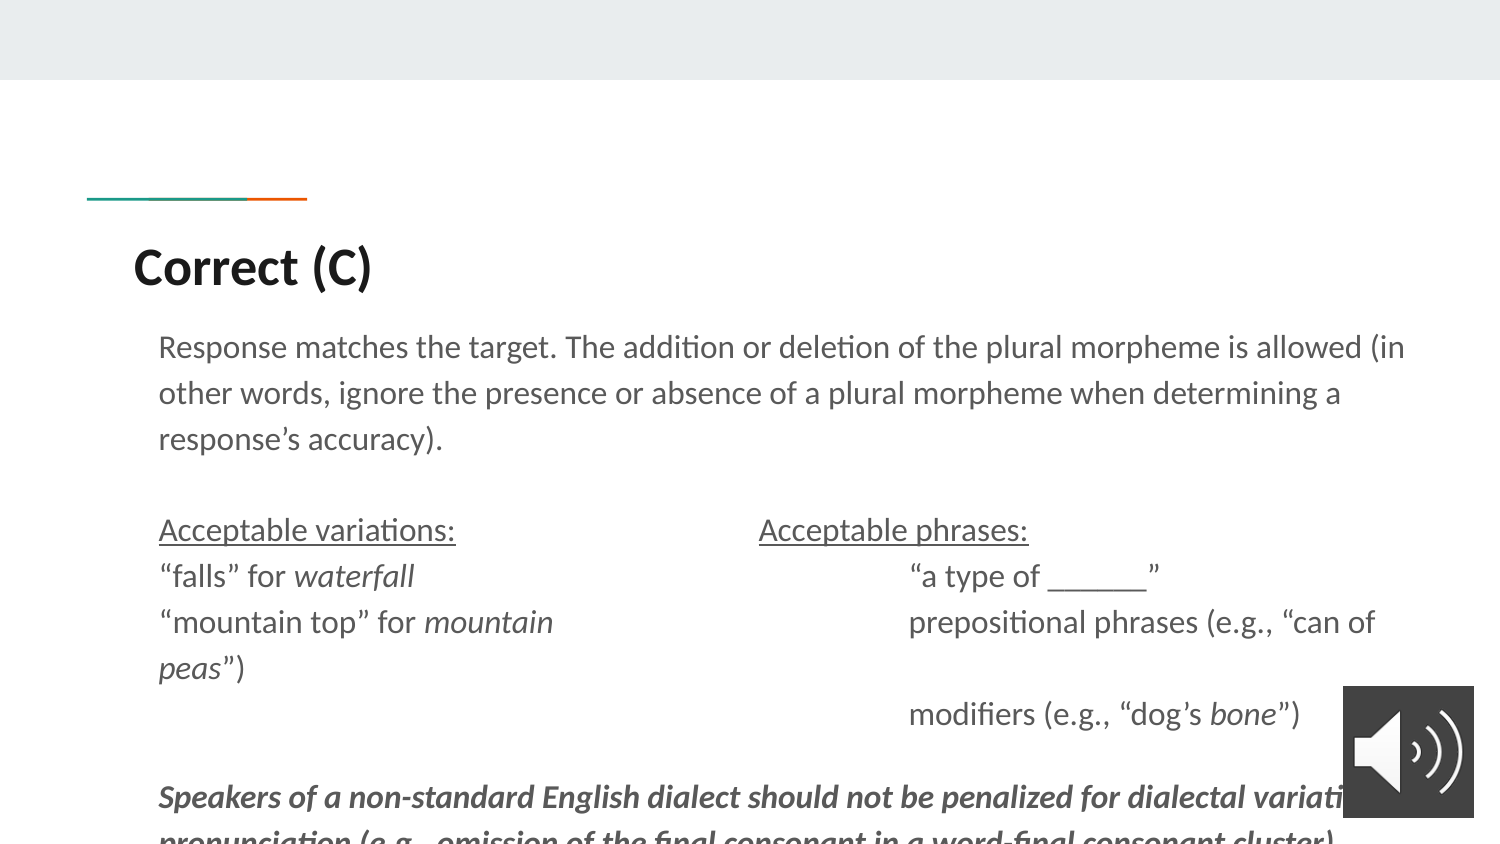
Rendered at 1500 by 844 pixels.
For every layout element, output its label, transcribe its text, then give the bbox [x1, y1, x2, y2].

title Correct (C) [119, 216, 1381, 304]
picture [1341, 685, 1476, 819]
text_box Response matches the target. The addition or deletion of the plural morpheme is allowed (in other words, ignore the presence or absence of a plural morpheme when determining a response’s accuracy). Acceptable variations: Acceptable phrases: “falls” for waterfall “a type of ______” “mountain top” for mountain prepositional phrases (e.g., “can of peas”) modifiers (e.g., “dog’s bone”) Speakers of a non-standard English dialect should not be penalized for dialectal variations in pronunciation (e.g., omission of the final consonant in a word-final consonant cluster). [119, 304, 1472, 817]
